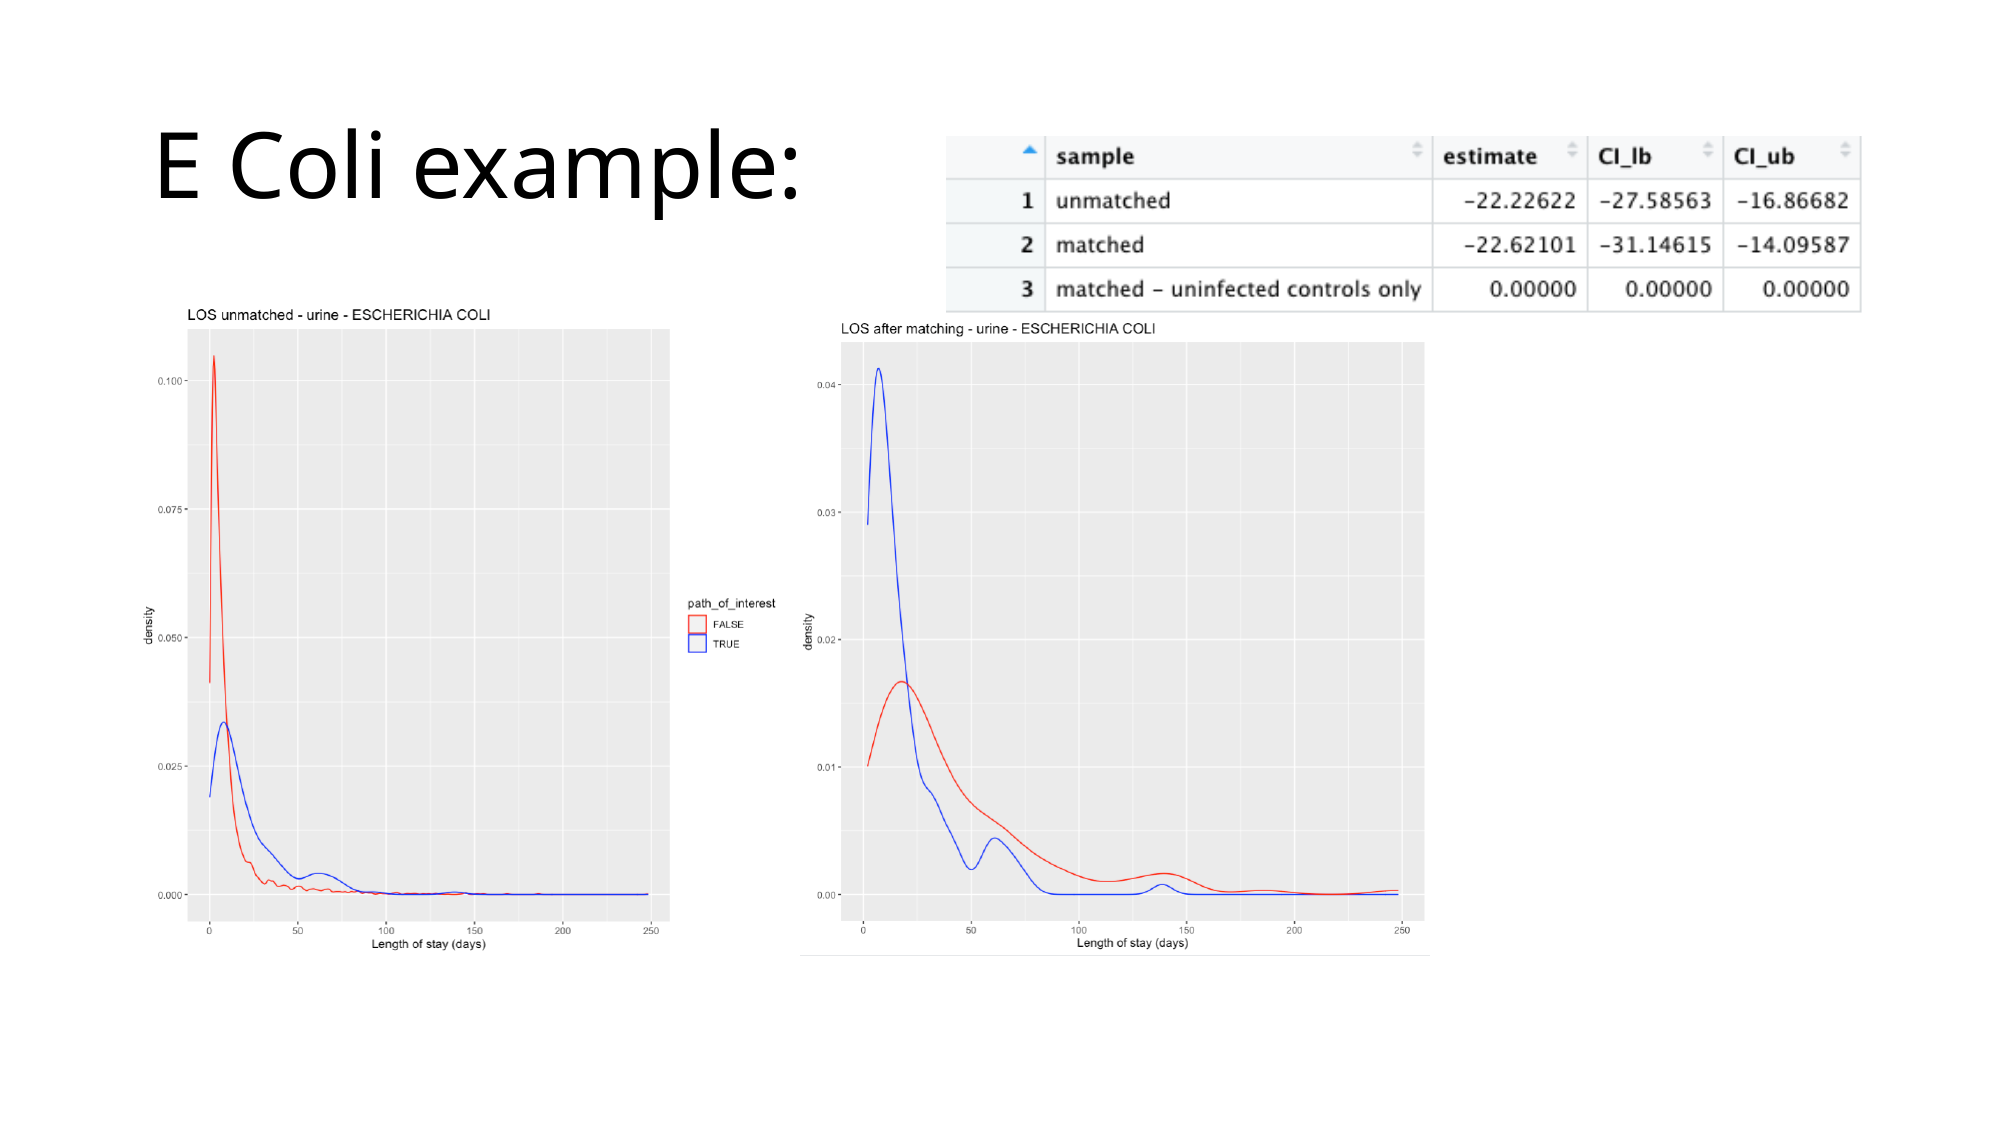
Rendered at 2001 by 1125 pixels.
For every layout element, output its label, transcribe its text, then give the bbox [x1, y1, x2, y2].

picture [137, 305, 785, 956]
title E Coli example: [137, 59, 1863, 278]
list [800, 319, 1430, 956]
picture [945, 136, 1869, 320]
